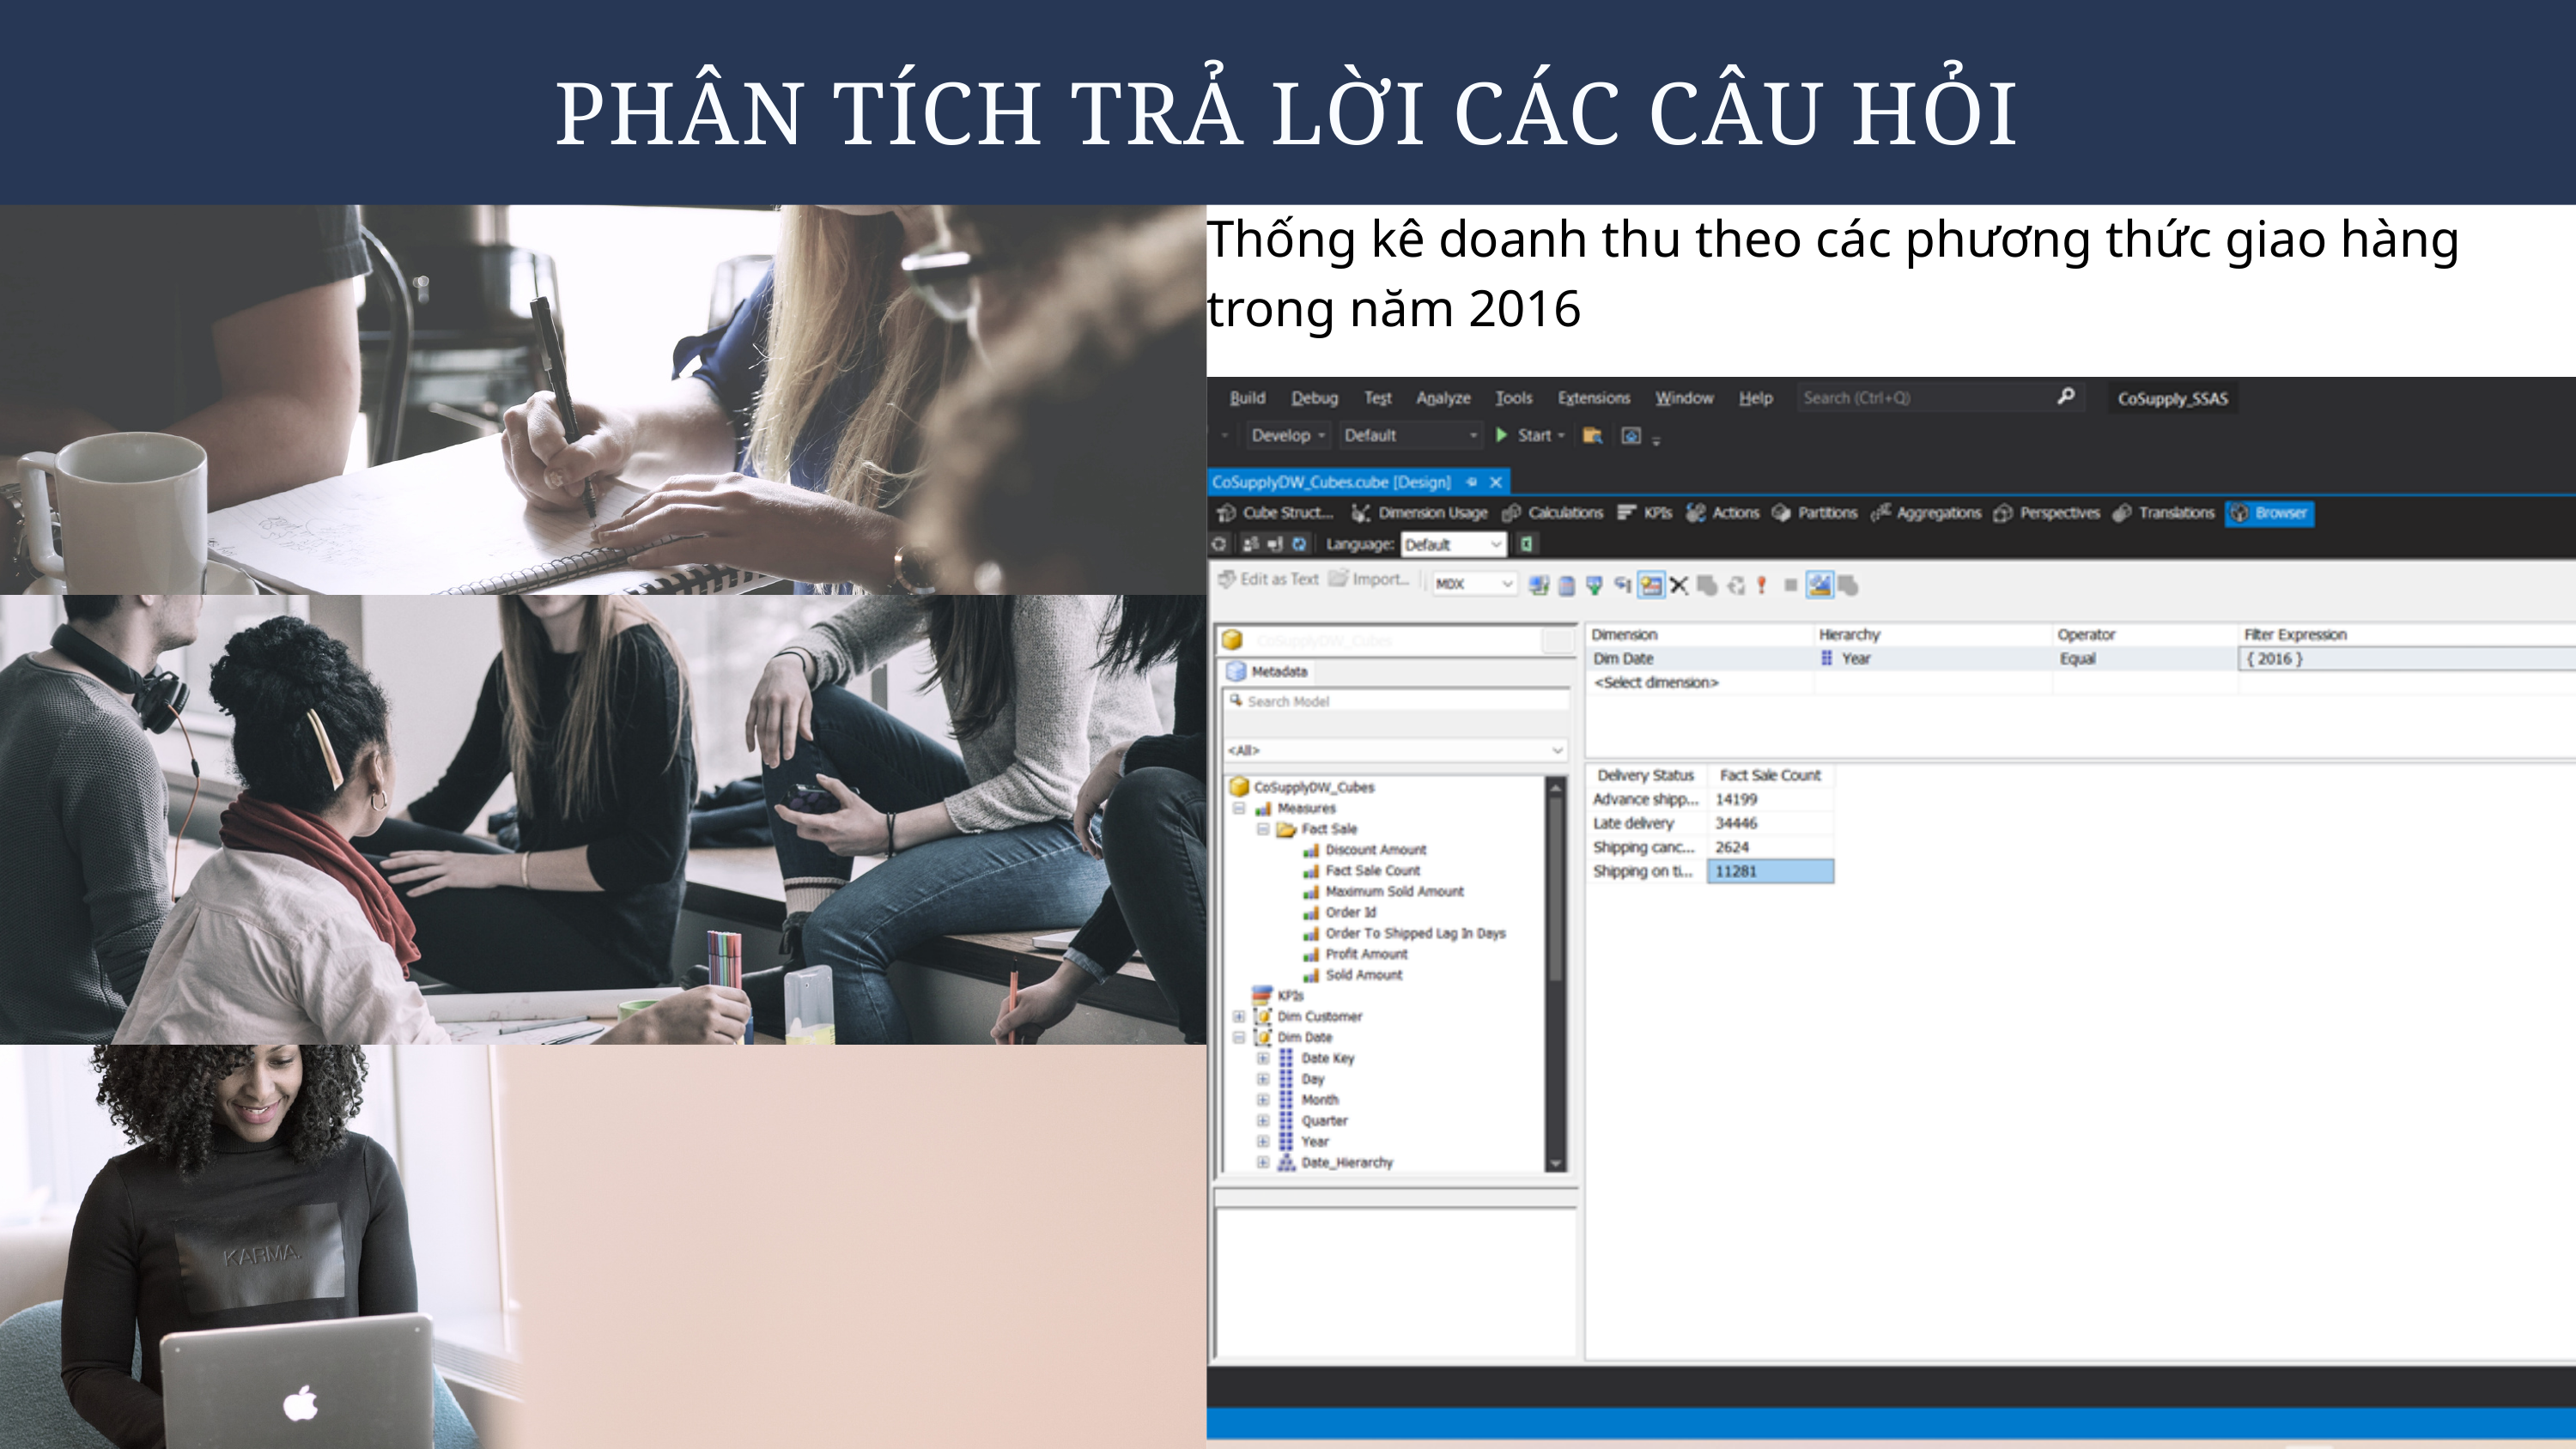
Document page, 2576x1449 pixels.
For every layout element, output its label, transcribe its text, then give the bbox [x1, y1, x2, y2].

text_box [0, 0, 2576, 205]
text_box Thống kê doanh thu theo các phương thức giao hàng trong năm 2016 [1210, 215, 2576, 337]
picture [1206, 376, 2576, 1449]
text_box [0, 215, 1207, 1449]
